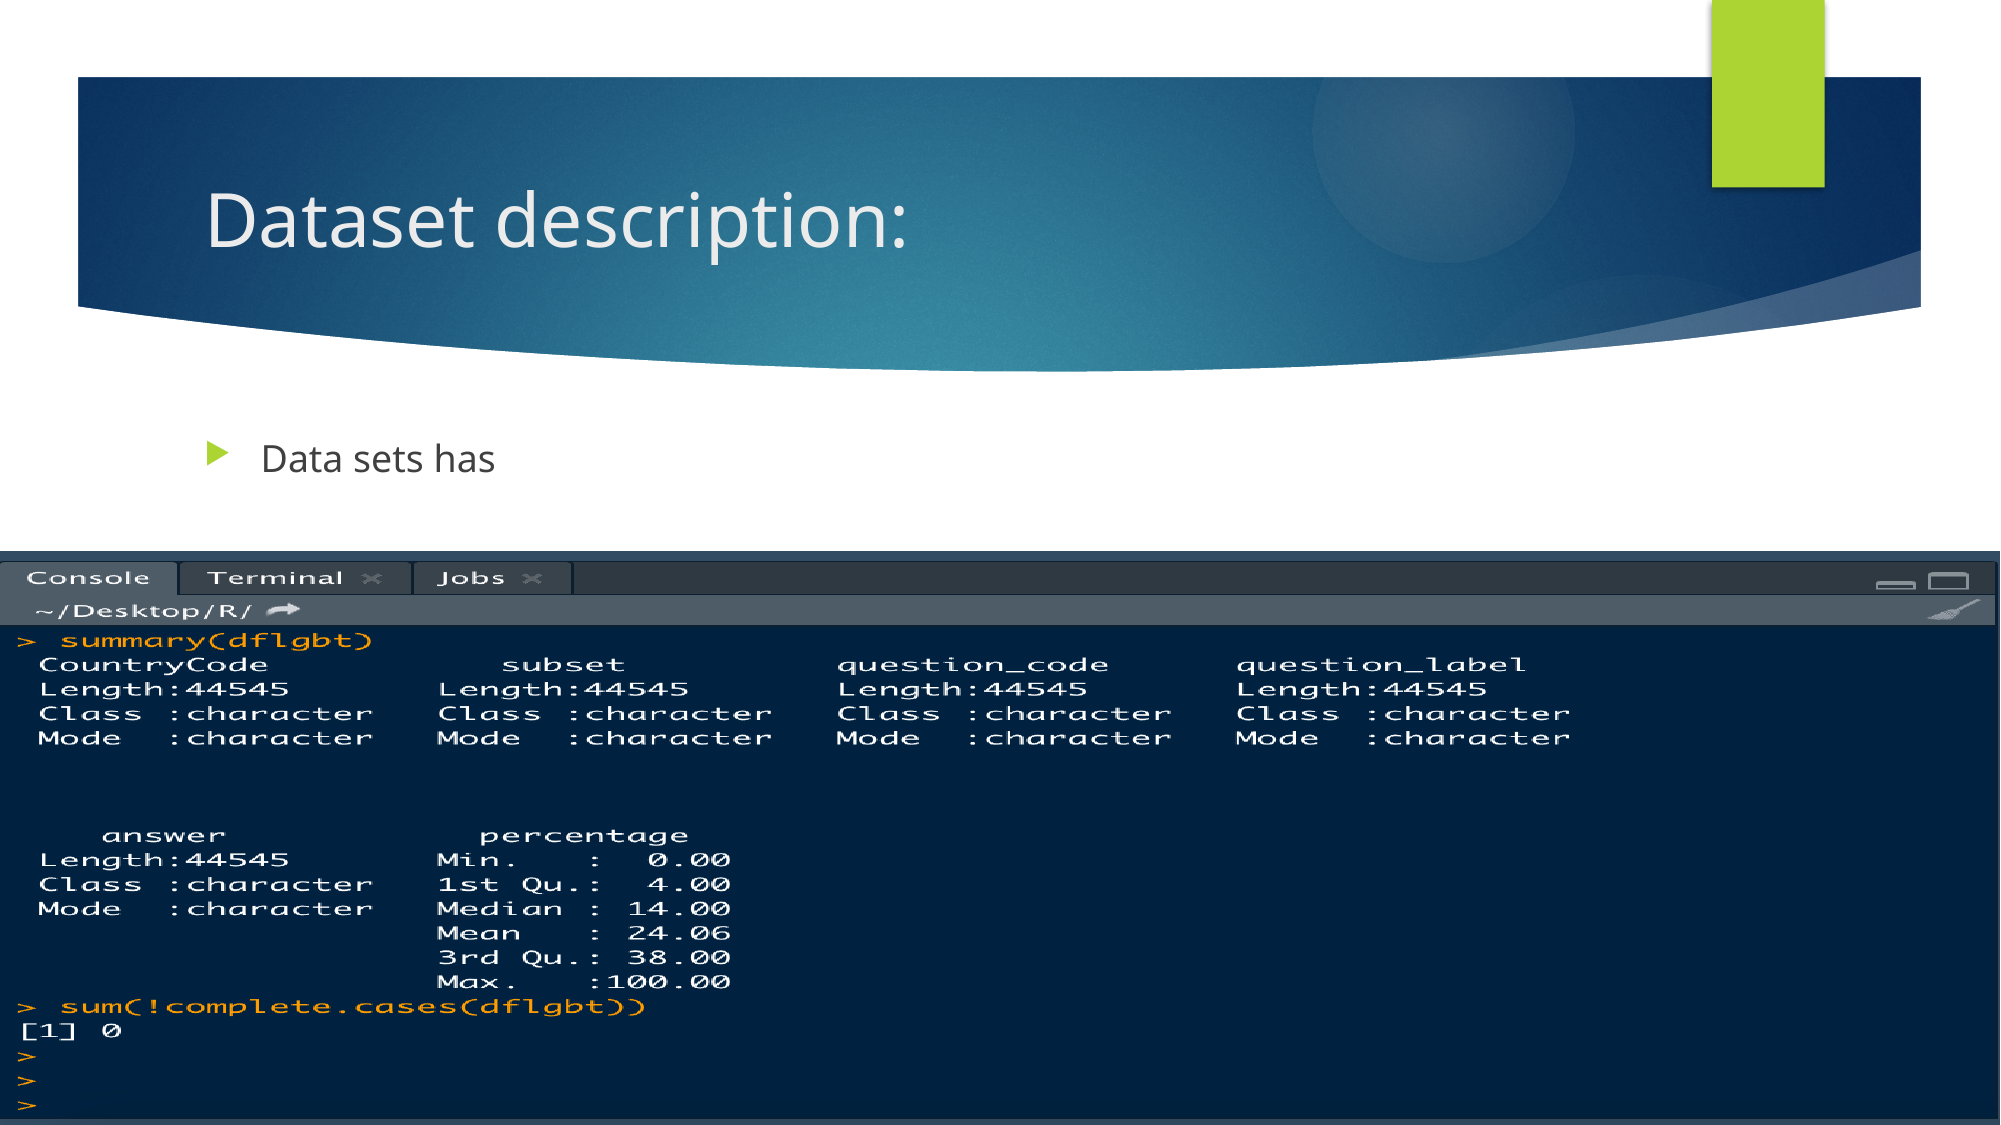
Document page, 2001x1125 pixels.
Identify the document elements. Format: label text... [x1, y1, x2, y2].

title Dataset description: [189, 159, 1627, 276]
picture [0, 550, 2000, 1125]
list Data sets has [189, 427, 1627, 548]
